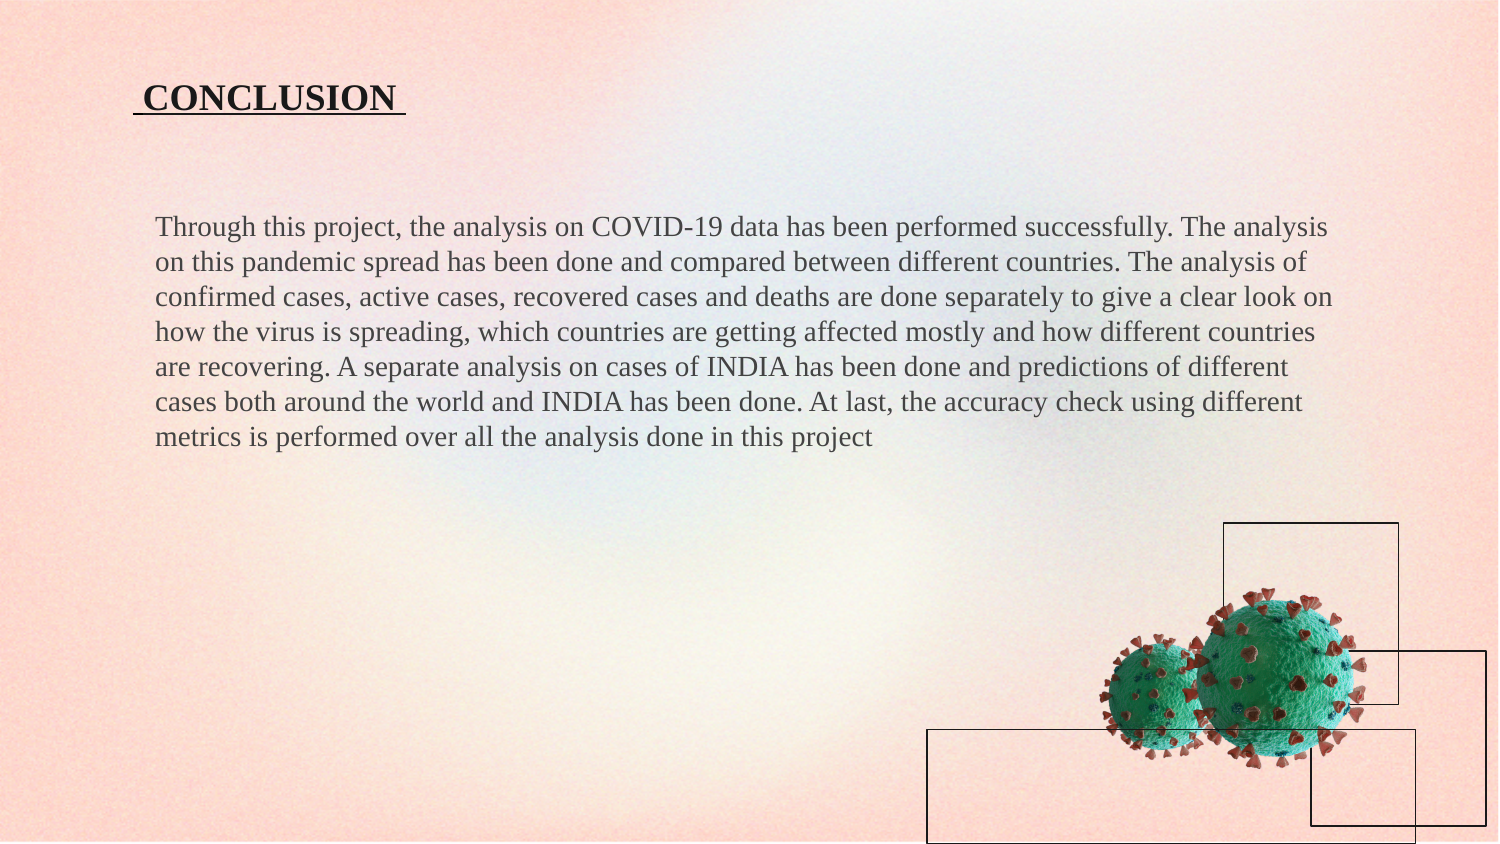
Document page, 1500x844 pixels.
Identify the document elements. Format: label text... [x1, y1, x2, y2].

text_box [1369, 651, 1487, 827]
text_box [1388, 696, 1399, 705]
picture [1073, 528, 1402, 798]
picture [0, 0, 1500, 844]
text_box [1223, 523, 1399, 685]
title CONCLUSION [118, 21, 954, 192]
text_box [926, 729, 1416, 844]
list Through this project, the analysis on COVID-19 data has been performed successfully. The analysis on this pandemic spread has been done and compared between different countries. The analysis of confirmed cases, active cases, recovered cases and deaths are done separately to give a clear look on how the virus is spreading, which countries are getting affected mostly and how different countries are recovering. A separate analysis on cases of INDIA has been done and predictions of different cases both around the world and INDIA has been done. At last, the accuracy check using different metrics is performed over all the analysis done in this project [117, 192, 1352, 765]
